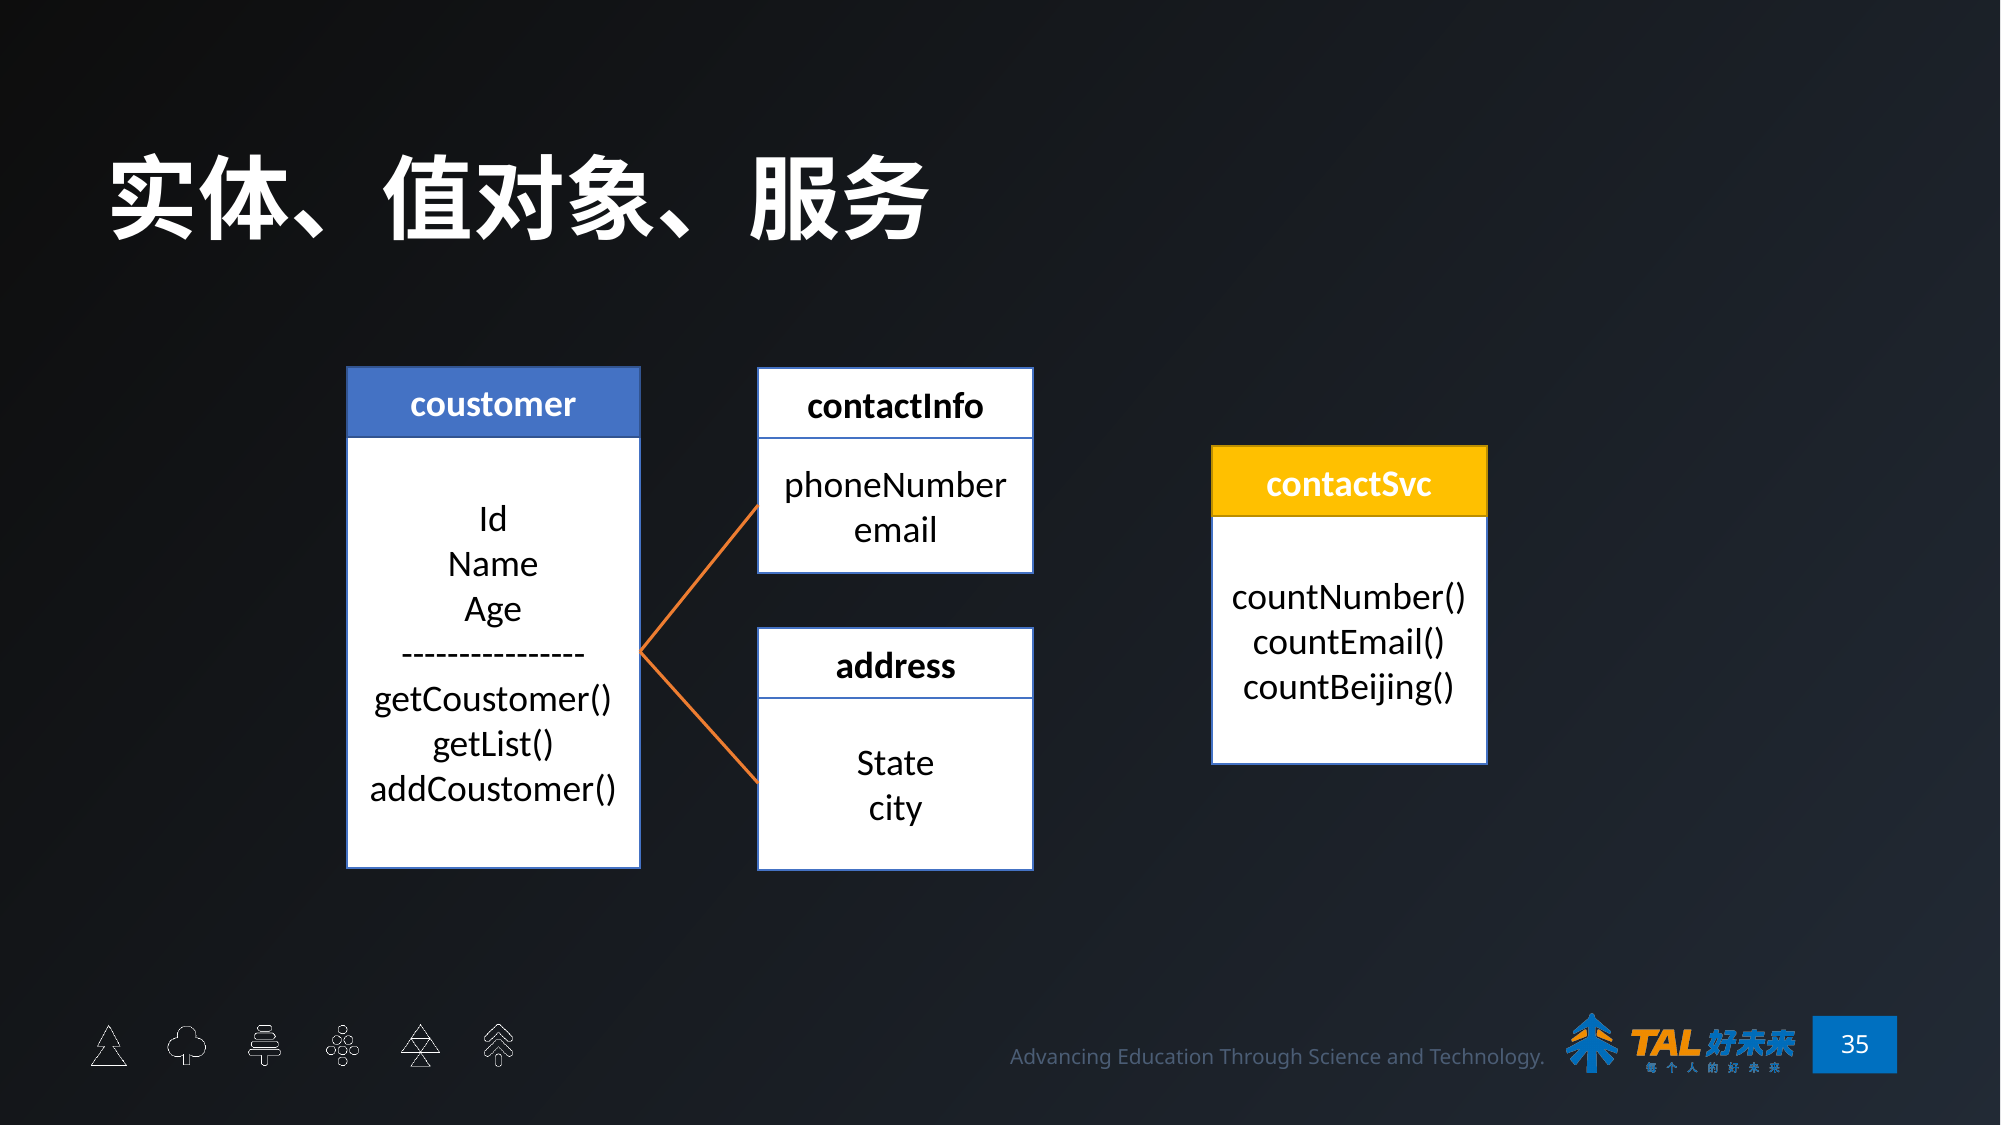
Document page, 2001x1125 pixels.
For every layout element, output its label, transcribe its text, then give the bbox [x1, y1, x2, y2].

text_box State city [757, 699, 1034, 871]
title 实体、值对象、服务 [91, 138, 1888, 267]
text_box coustomer [346, 366, 641, 438]
picture [1556, 1003, 1805, 1083]
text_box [639, 651, 759, 784]
text_box Id Name Age ---------------- getCoustomer() getList() addCoustomer() [346, 438, 641, 869]
text_box phoneNumber email [757, 439, 1034, 574]
text_box countNumber() countEmail() countBeijing() [1211, 517, 1488, 765]
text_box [639, 504, 759, 651]
text_box address [759, 627, 1034, 699]
slide_number 35 [1808, 1013, 1902, 1078]
text_box contactInfo [757, 367, 1034, 439]
text_box contactSvc [1211, 445, 1488, 517]
